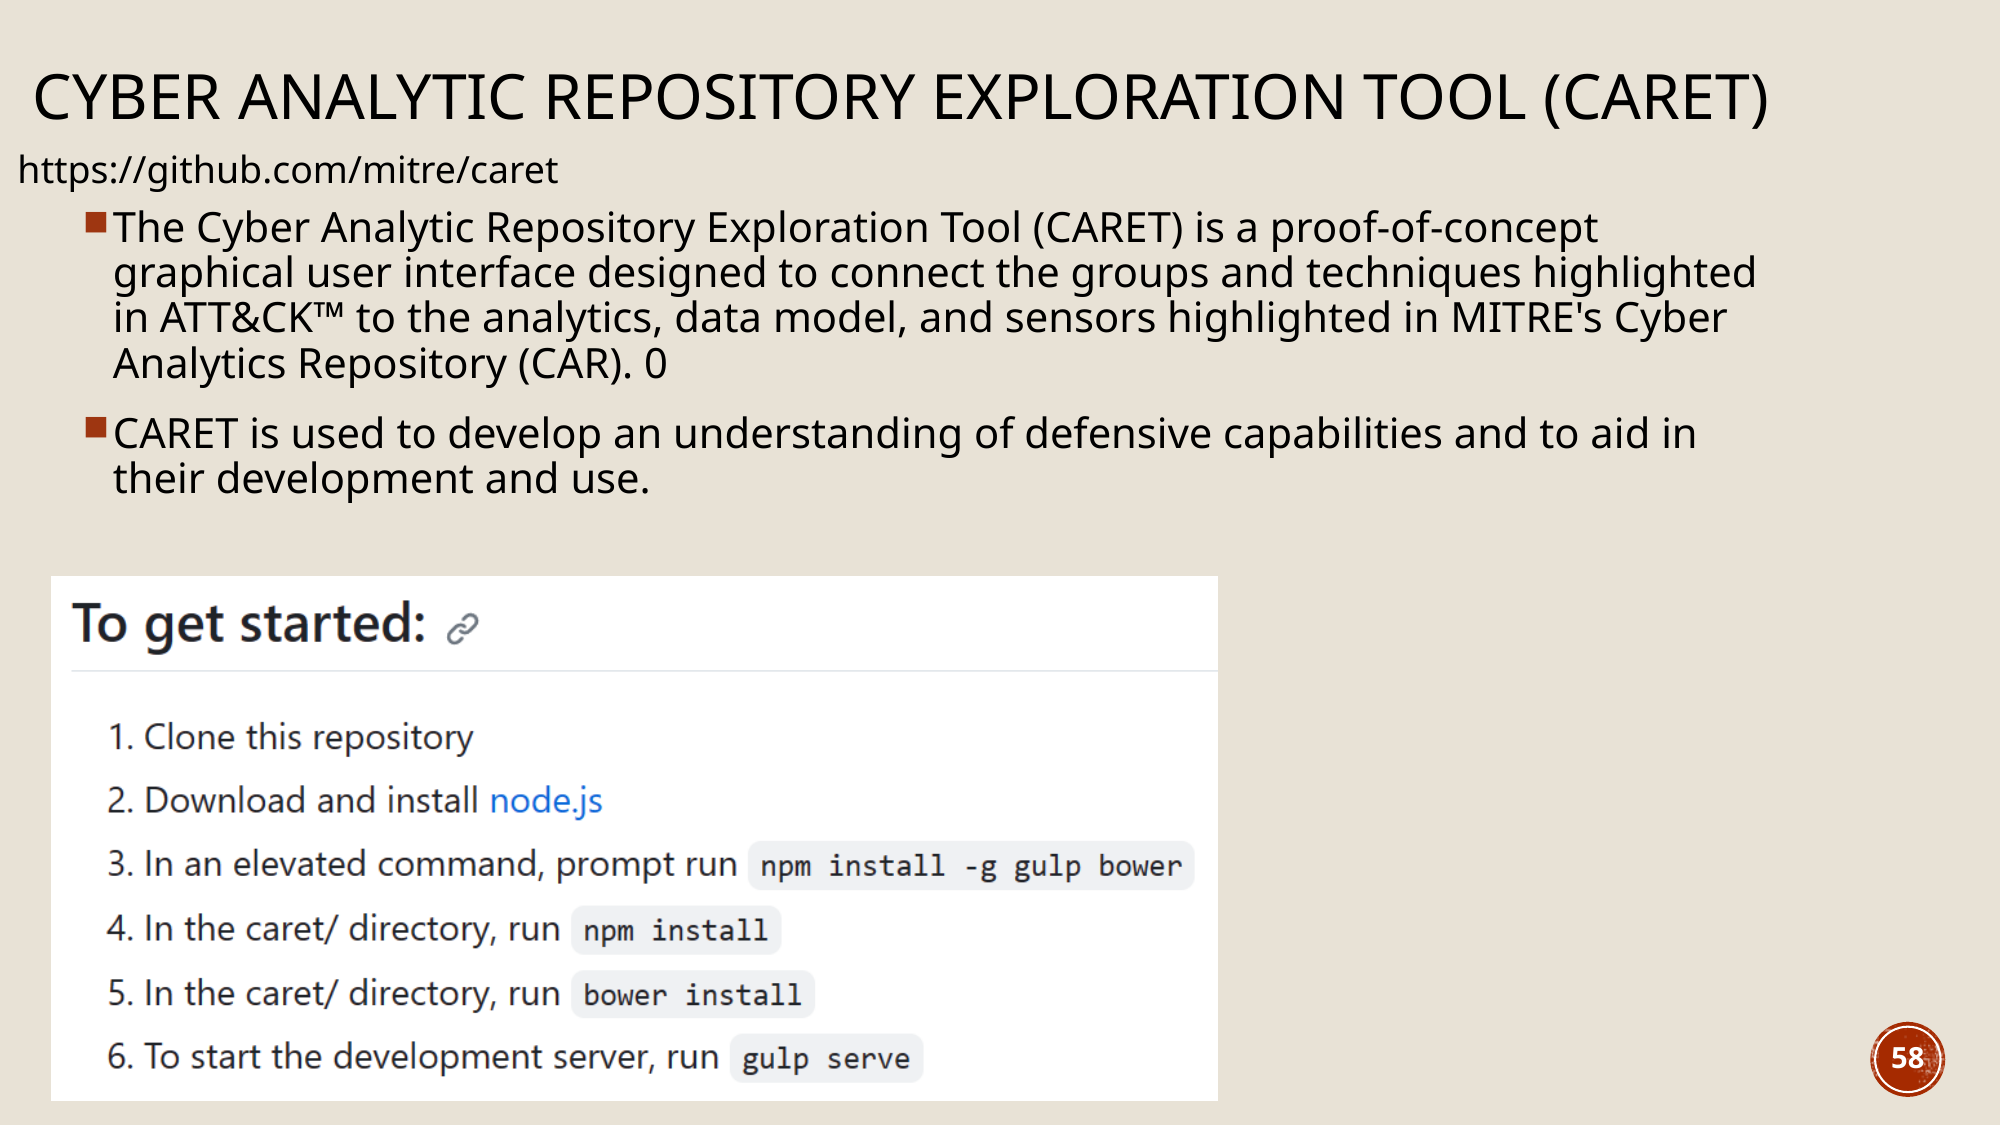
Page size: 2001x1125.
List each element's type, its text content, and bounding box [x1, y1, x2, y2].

title Cyber Analytic Repository Exploration Tool (CARET) [17, 29, 1881, 170]
slide_number 58 [1855, 1028, 1961, 1089]
picture [51, 577, 1218, 1101]
text_box https://github.com/mitre/caret [2, 138, 574, 199]
list The Cyber Analytic Repository Exploration Tool (CARET) is a proof-of-concept graphical user interface designed to connect the groups and techniques highlighted in ATT&CK™ to the analytics, data model, and sensors highlighted in MITRE's Cyber Analytics Repository (CAR). 0 CARET is used to develop an understanding of defensive capabilities and to aid in their development and use. [67, 199, 1793, 609]
